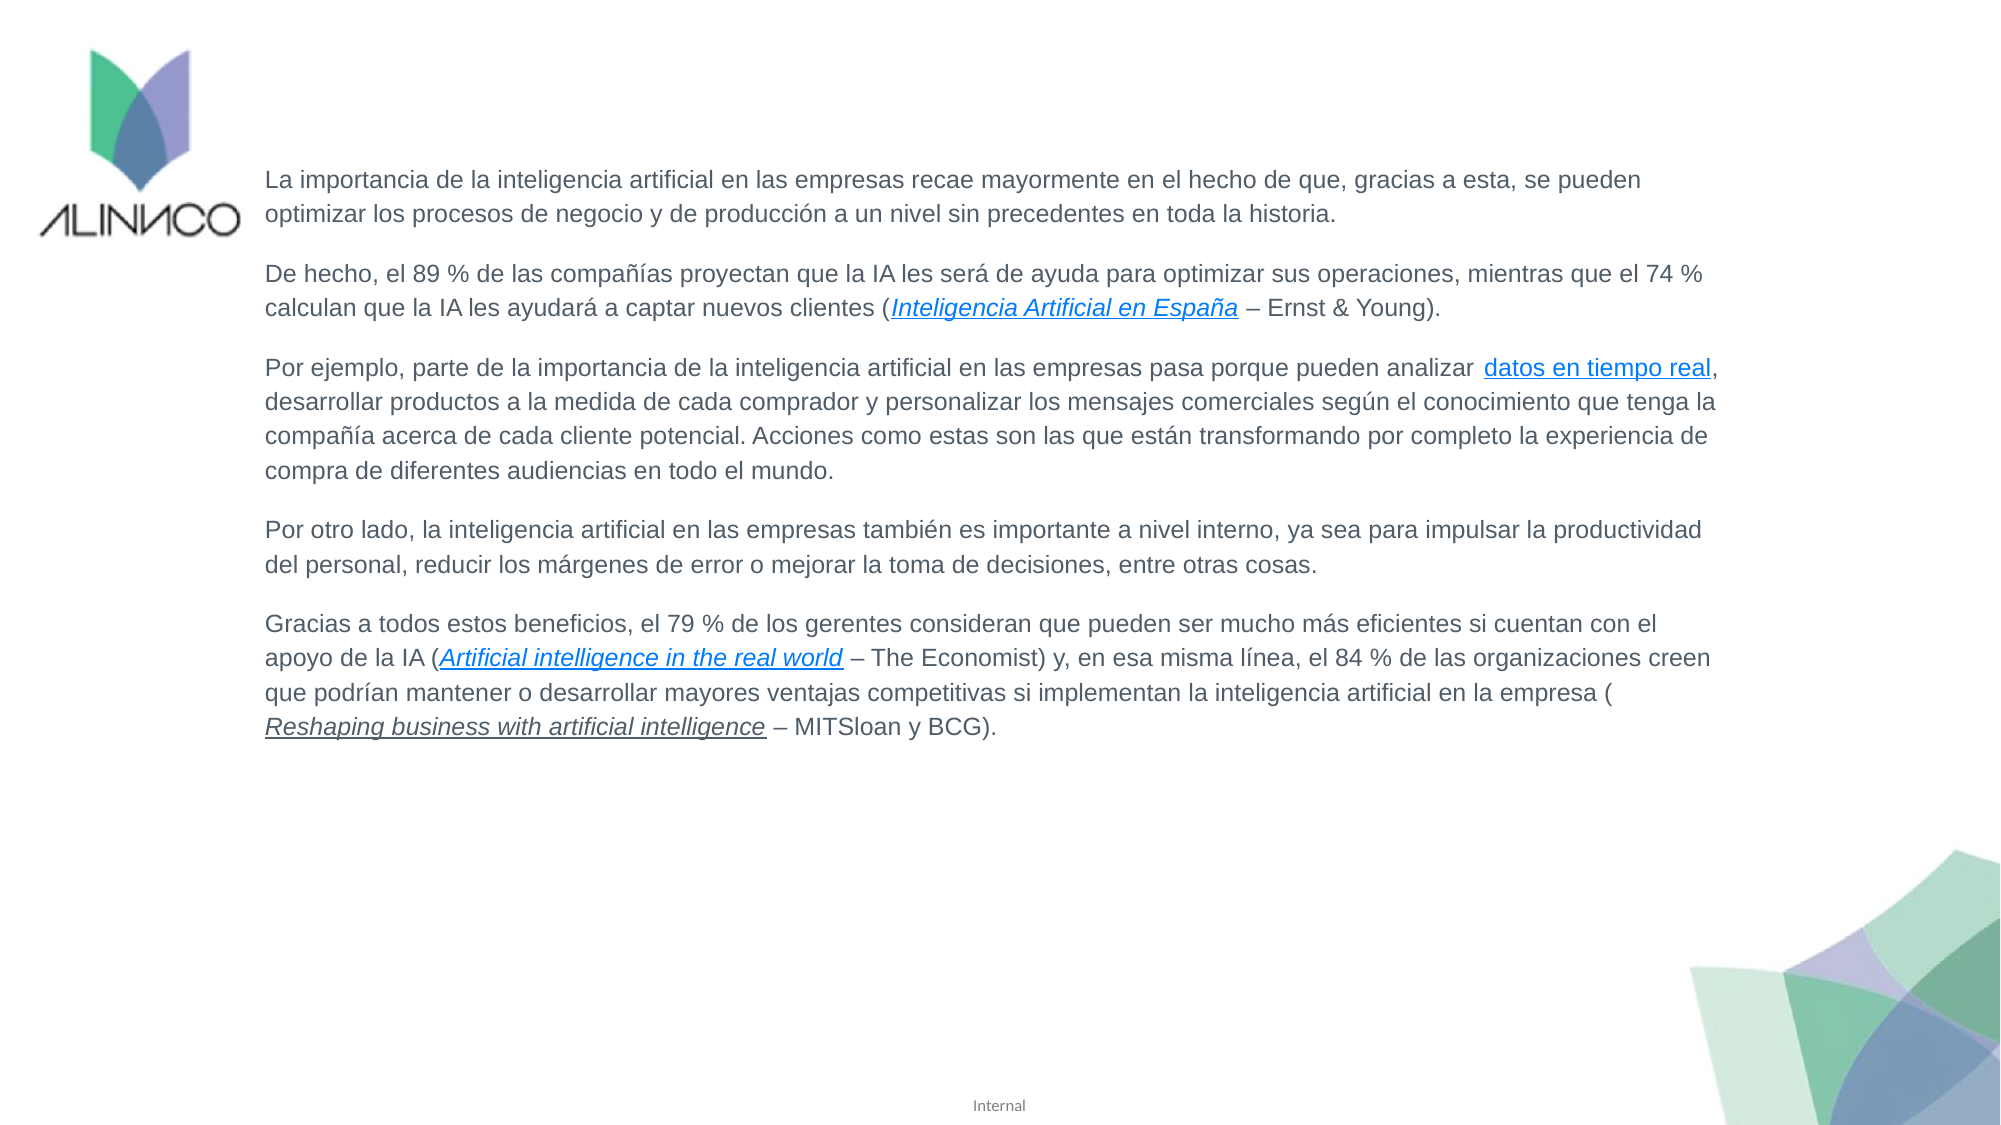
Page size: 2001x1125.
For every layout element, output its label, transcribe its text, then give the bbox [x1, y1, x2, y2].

subtitle La importancia de la inteligencia artificial en las empresas recae mayormente en el hecho de que, gracias a esta, se pueden optimizar los procesos de negocio y de producción a un nivel sin precedentes en toda la historia. De hecho, el 89 % de las compañías proyectan que la IA les será de ayuda para optimizar sus operaciones, mientras que el 74 % calculan que la IA les ayudará a captar nuevos clientes (Inteligencia Artificial en España – Ernst & Young). Por ejemplo, parte de la importancia de la inteligencia artificial en las empresas pasa porque pueden analizar datos en tiempo real, desarrollar productos a la medida de cada comprador y personalizar los mensajes comerciales según el conocimiento que tenga la compañía acerca de cada cliente potencial. Acciones como estas son las que están transformando por completo la experiencia de compra de diferentes audiencias en todo el mundo. Por otro lado, la inteligencia artificial en las empresas también es importante a nivel interno, ya sea para impulsar la productividad del personal, reducir los márgenes de error o mejorar la toma de decisiones, entre otras cosas. Gracias a todos estos beneficios, el 79 % de los gerentes consideran que pueden ser mucho más eficientes si cuentan con el apoyo de la IA (Artificial intelligence in the real world – The Economist) y, en esa misma línea, el 84 % de las organizaciones creen que podrían mantener o desarrollar mayores ventajas competitivas si implementan la inteligencia artificial en la empresa (Reshaping business with artificial intelligence – MITSloan y BCG). [249, 151, 1750, 845]
picture [0, 0, 2001, 1125]
